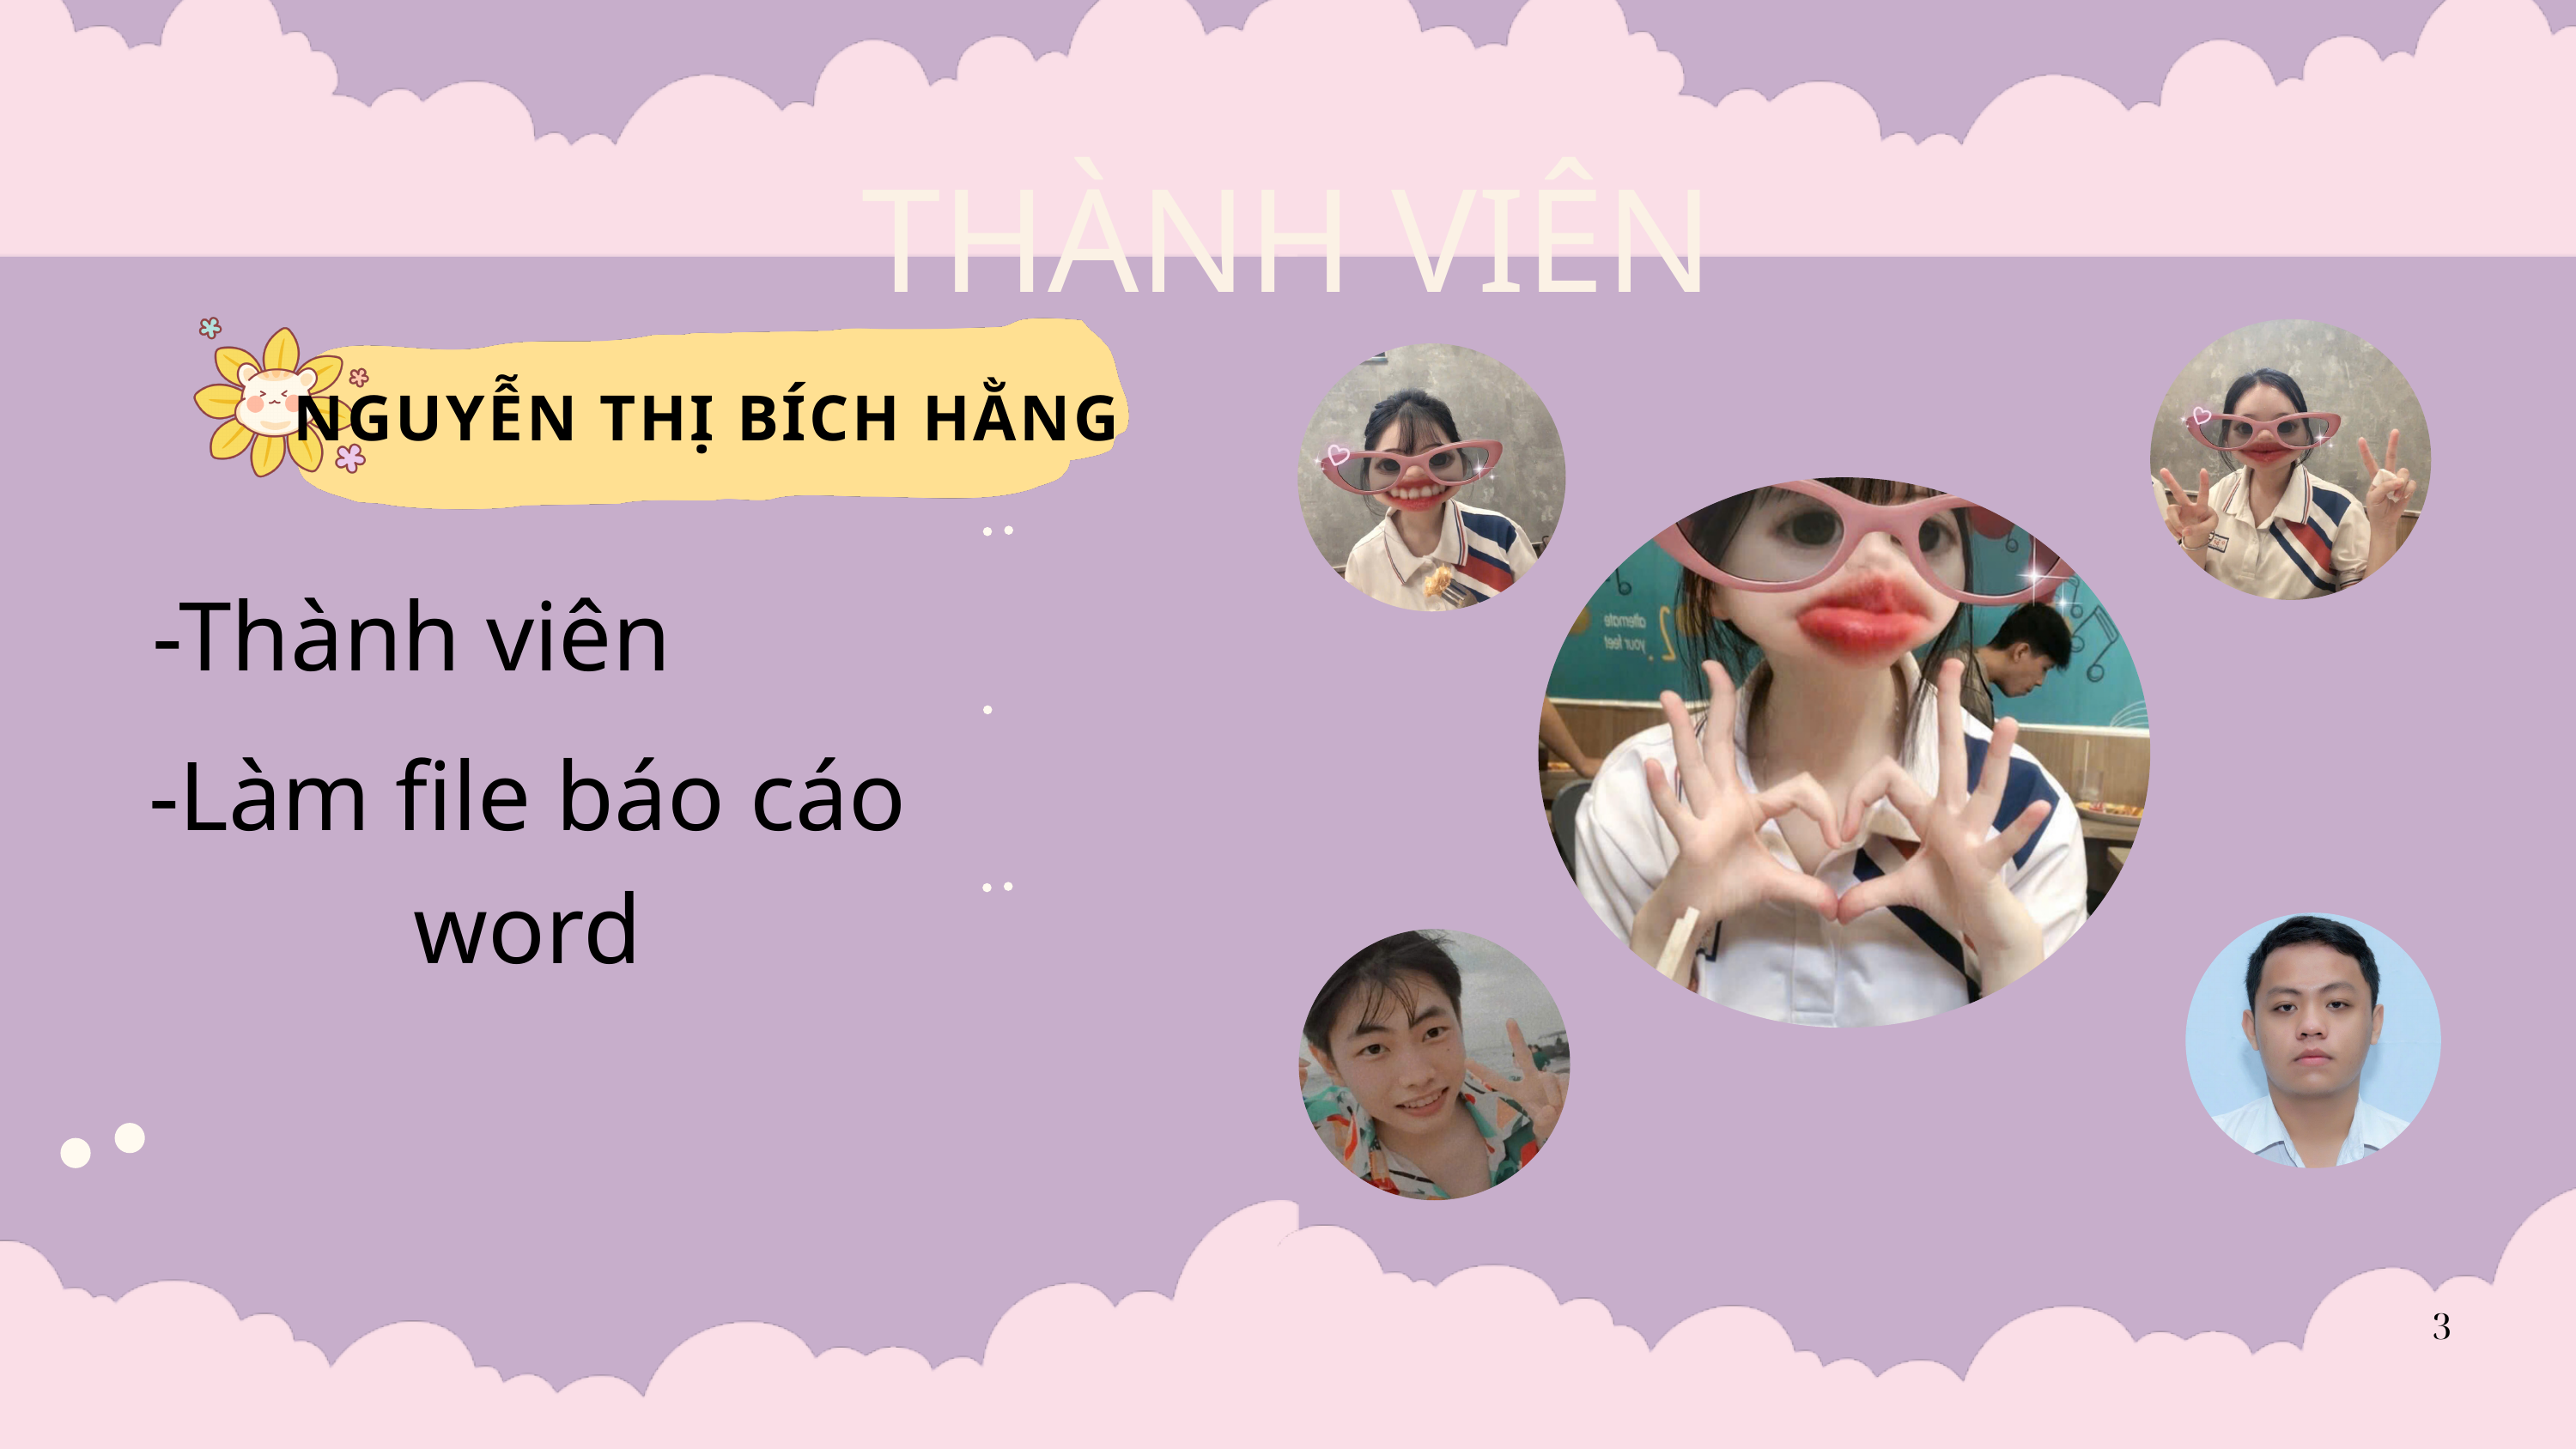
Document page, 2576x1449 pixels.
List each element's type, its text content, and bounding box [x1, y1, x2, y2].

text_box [60, 1137, 91, 1169]
text_box [0, 0, 1278, 257]
text_box -Thành viên [75, 556, 748, 690]
text_box THÀNH VIÊN [489, 120, 2087, 321]
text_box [1298, 929, 1571, 1201]
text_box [2185, 912, 2442, 1168]
text_box NGUYỄN THỊ BÍCH HẰNG [292, 391, 1121, 453]
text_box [1297, 343, 1566, 612]
text_box 3 [2431, 1296, 2452, 1348]
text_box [1004, 525, 1014, 536]
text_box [982, 705, 993, 715]
text_box [0, 1200, 1277, 1449]
text_box -Làm file báo cáo word [90, 716, 965, 983]
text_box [982, 526, 993, 537]
text_box [281, 316, 1133, 512]
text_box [1003, 882, 1013, 892]
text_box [1538, 476, 2151, 1028]
text_box [1277, 1185, 2576, 1449]
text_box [981, 882, 992, 893]
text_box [2149, 318, 2432, 601]
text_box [114, 1122, 145, 1154]
text_box [1278, 0, 2576, 257]
text_box [193, 316, 369, 478]
